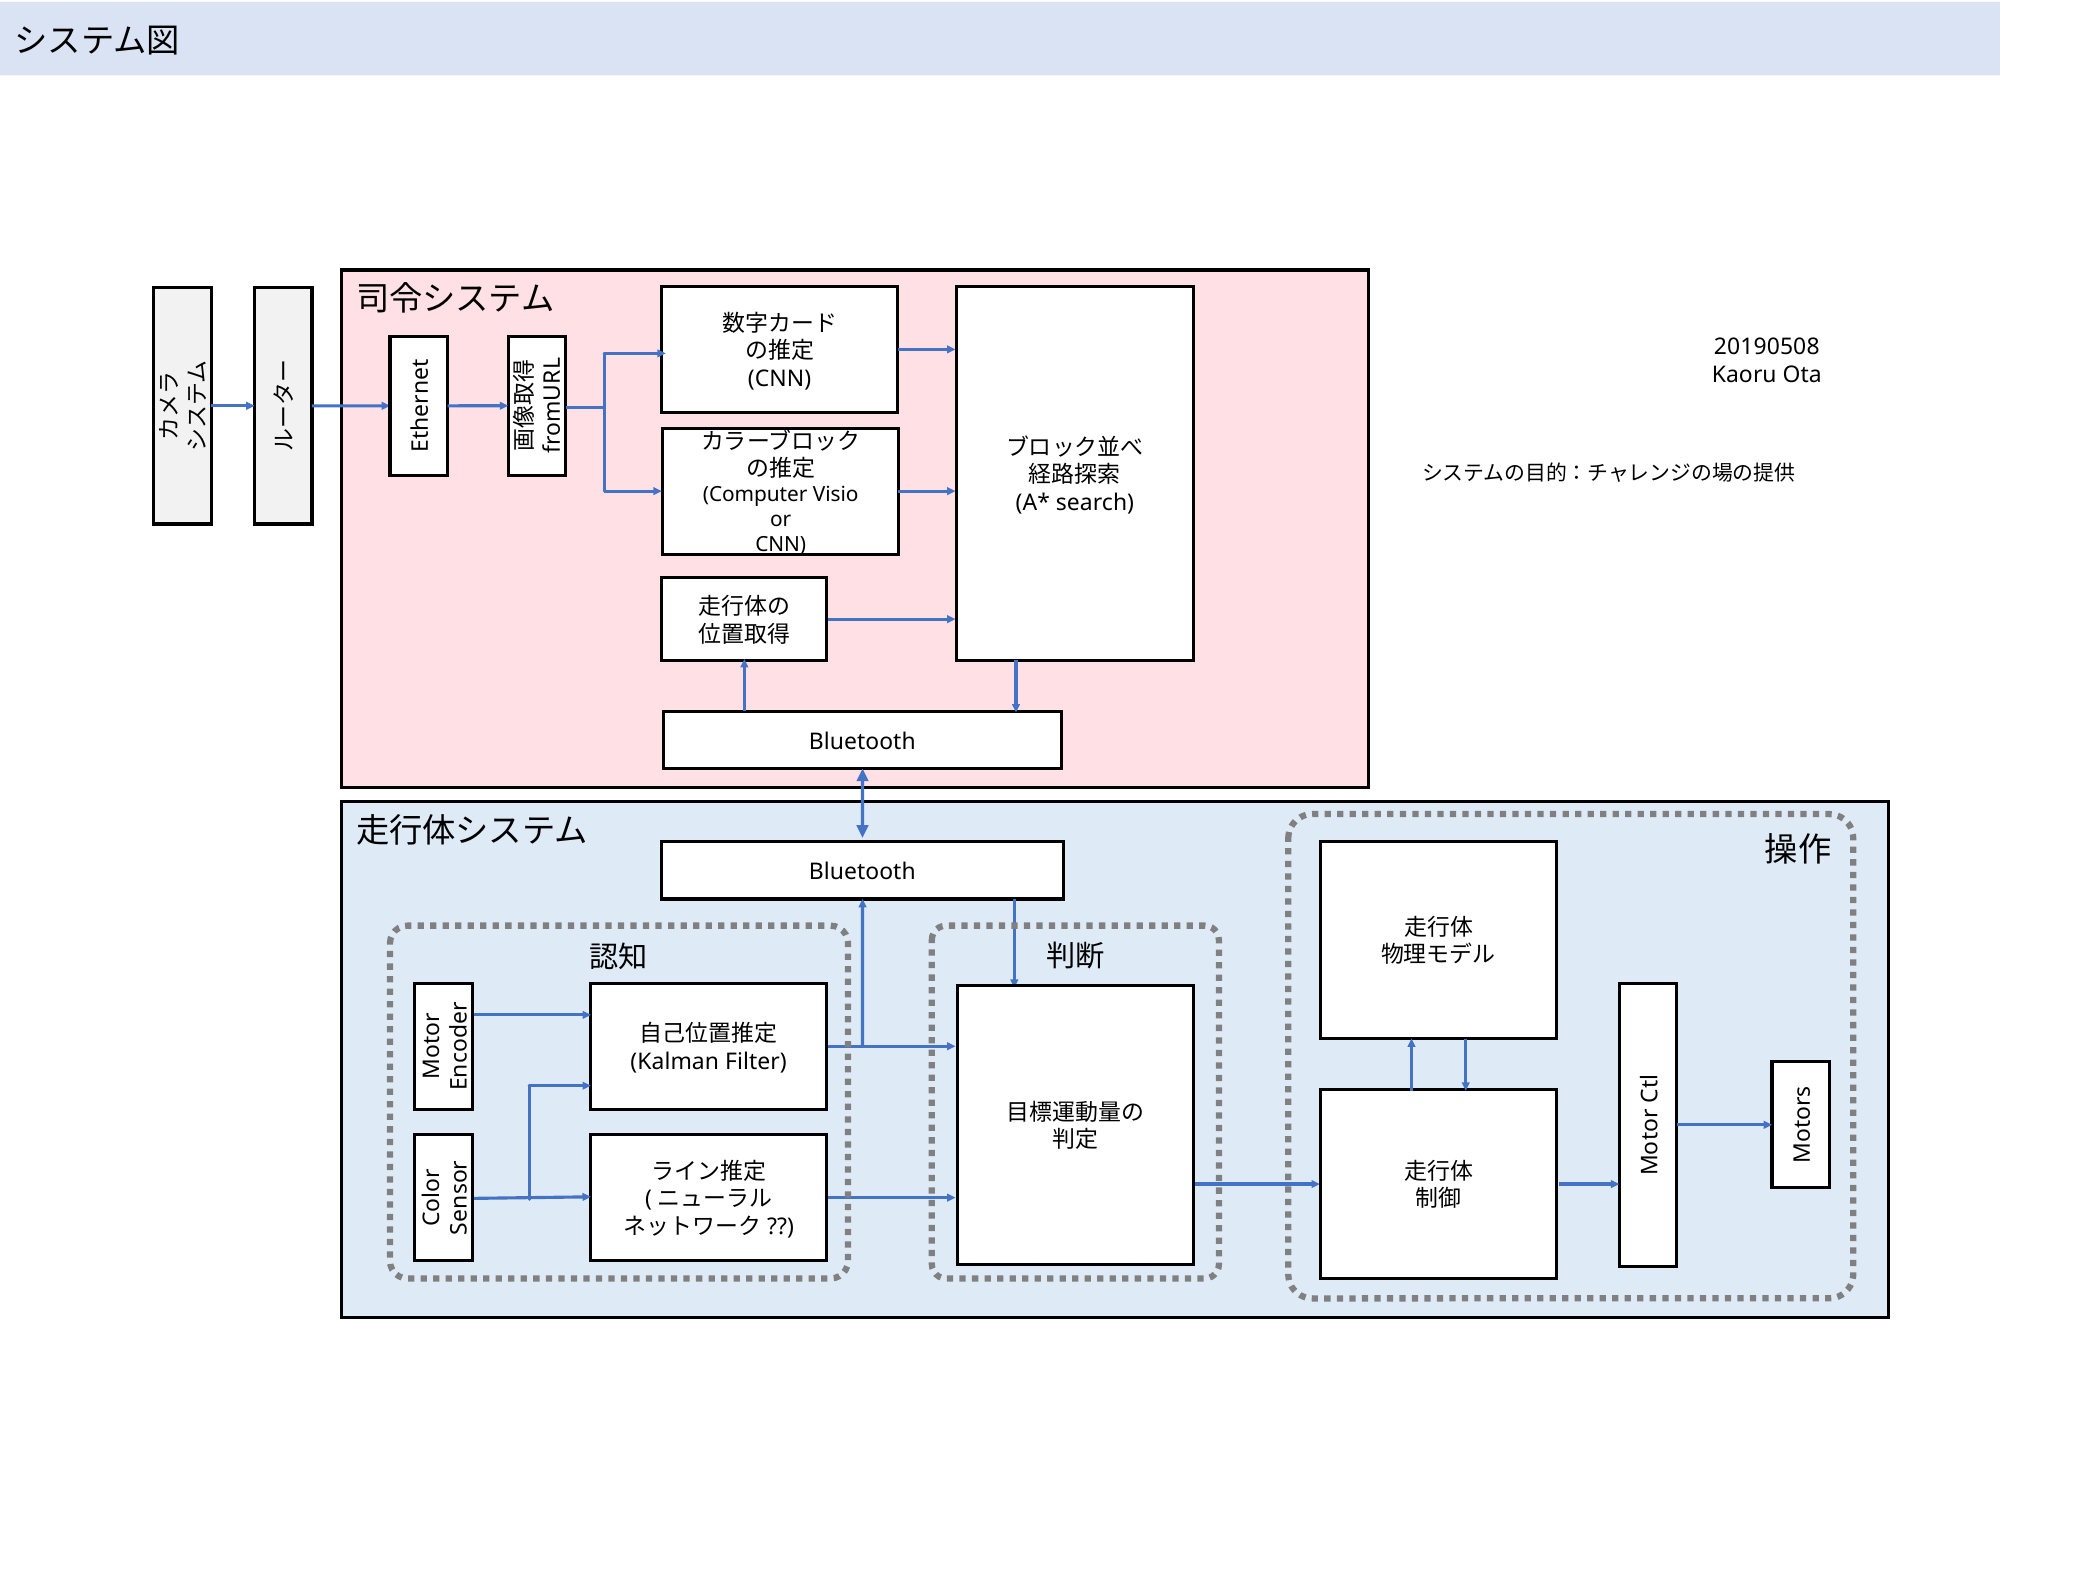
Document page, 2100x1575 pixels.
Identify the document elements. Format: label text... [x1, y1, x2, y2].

text_box 走行体システム [340, 801, 1890, 1318]
text_box ルーター [253, 287, 313, 525]
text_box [389, 286, 1194, 900]
text_box システムの目的：チャレンジの場の提供 [1406, 408, 1937, 536]
text_box システム図 [0, 1, 2001, 76]
text_box 判断 [930, 924, 1220, 1280]
text_box 認知 [388, 924, 850, 1280]
text_box カメラ システム [153, 287, 212, 525]
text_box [529, 1085, 591, 1200]
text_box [1411, 1038, 1466, 1091]
text_box 操作 [1287, 813, 1855, 1300]
text_box 司令システム [340, 269, 1370, 788]
text_box 20190508 Kaoru Ota [1648, 295, 1886, 408]
